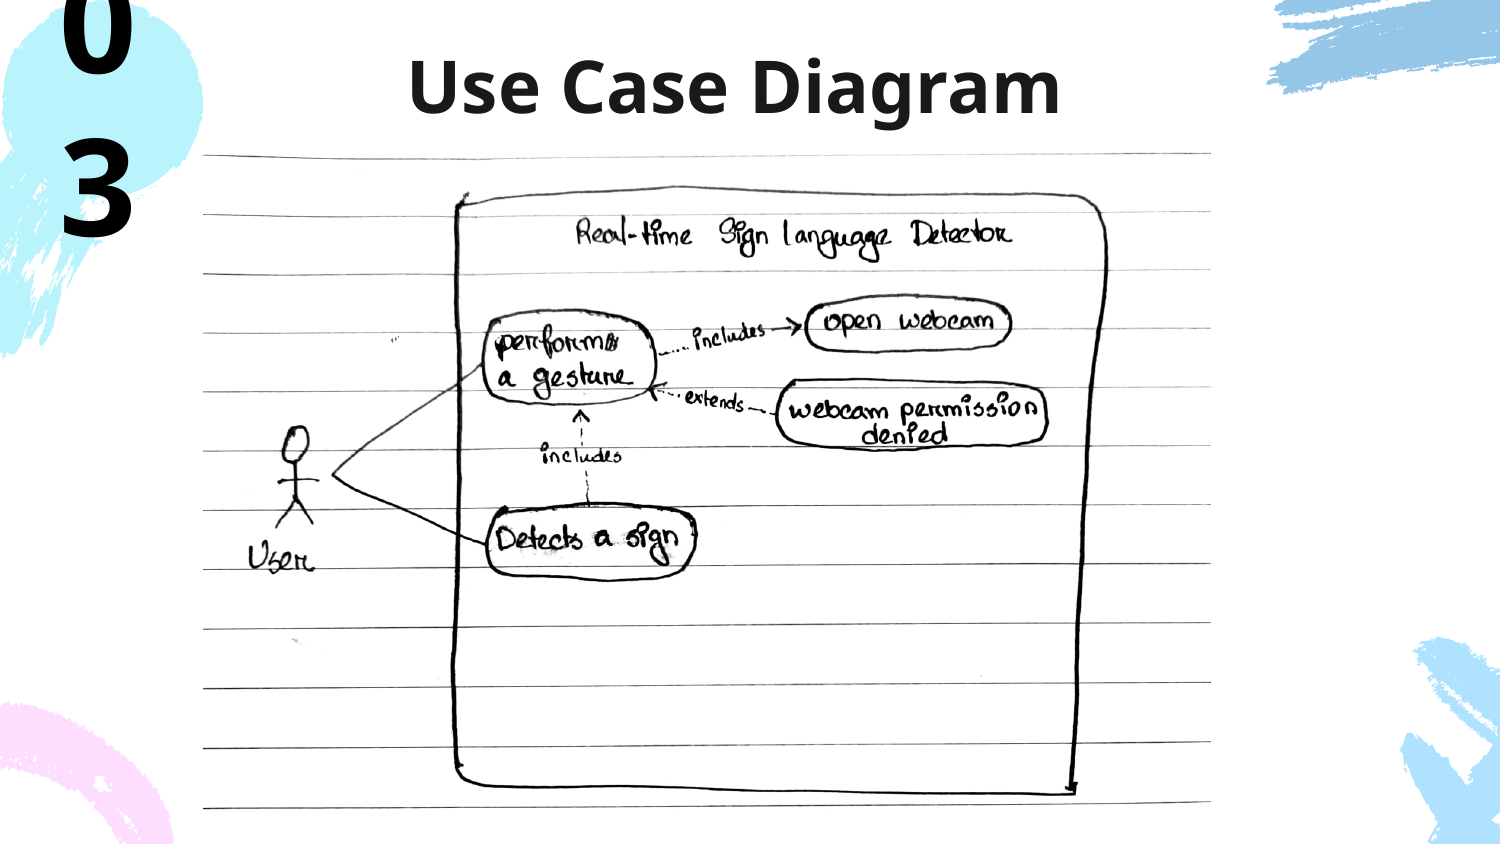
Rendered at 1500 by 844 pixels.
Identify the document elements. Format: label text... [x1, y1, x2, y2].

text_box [0, 0, 204, 207]
title Use Case Diagram [261, 4, 1209, 127]
picture [202, 128, 1211, 844]
